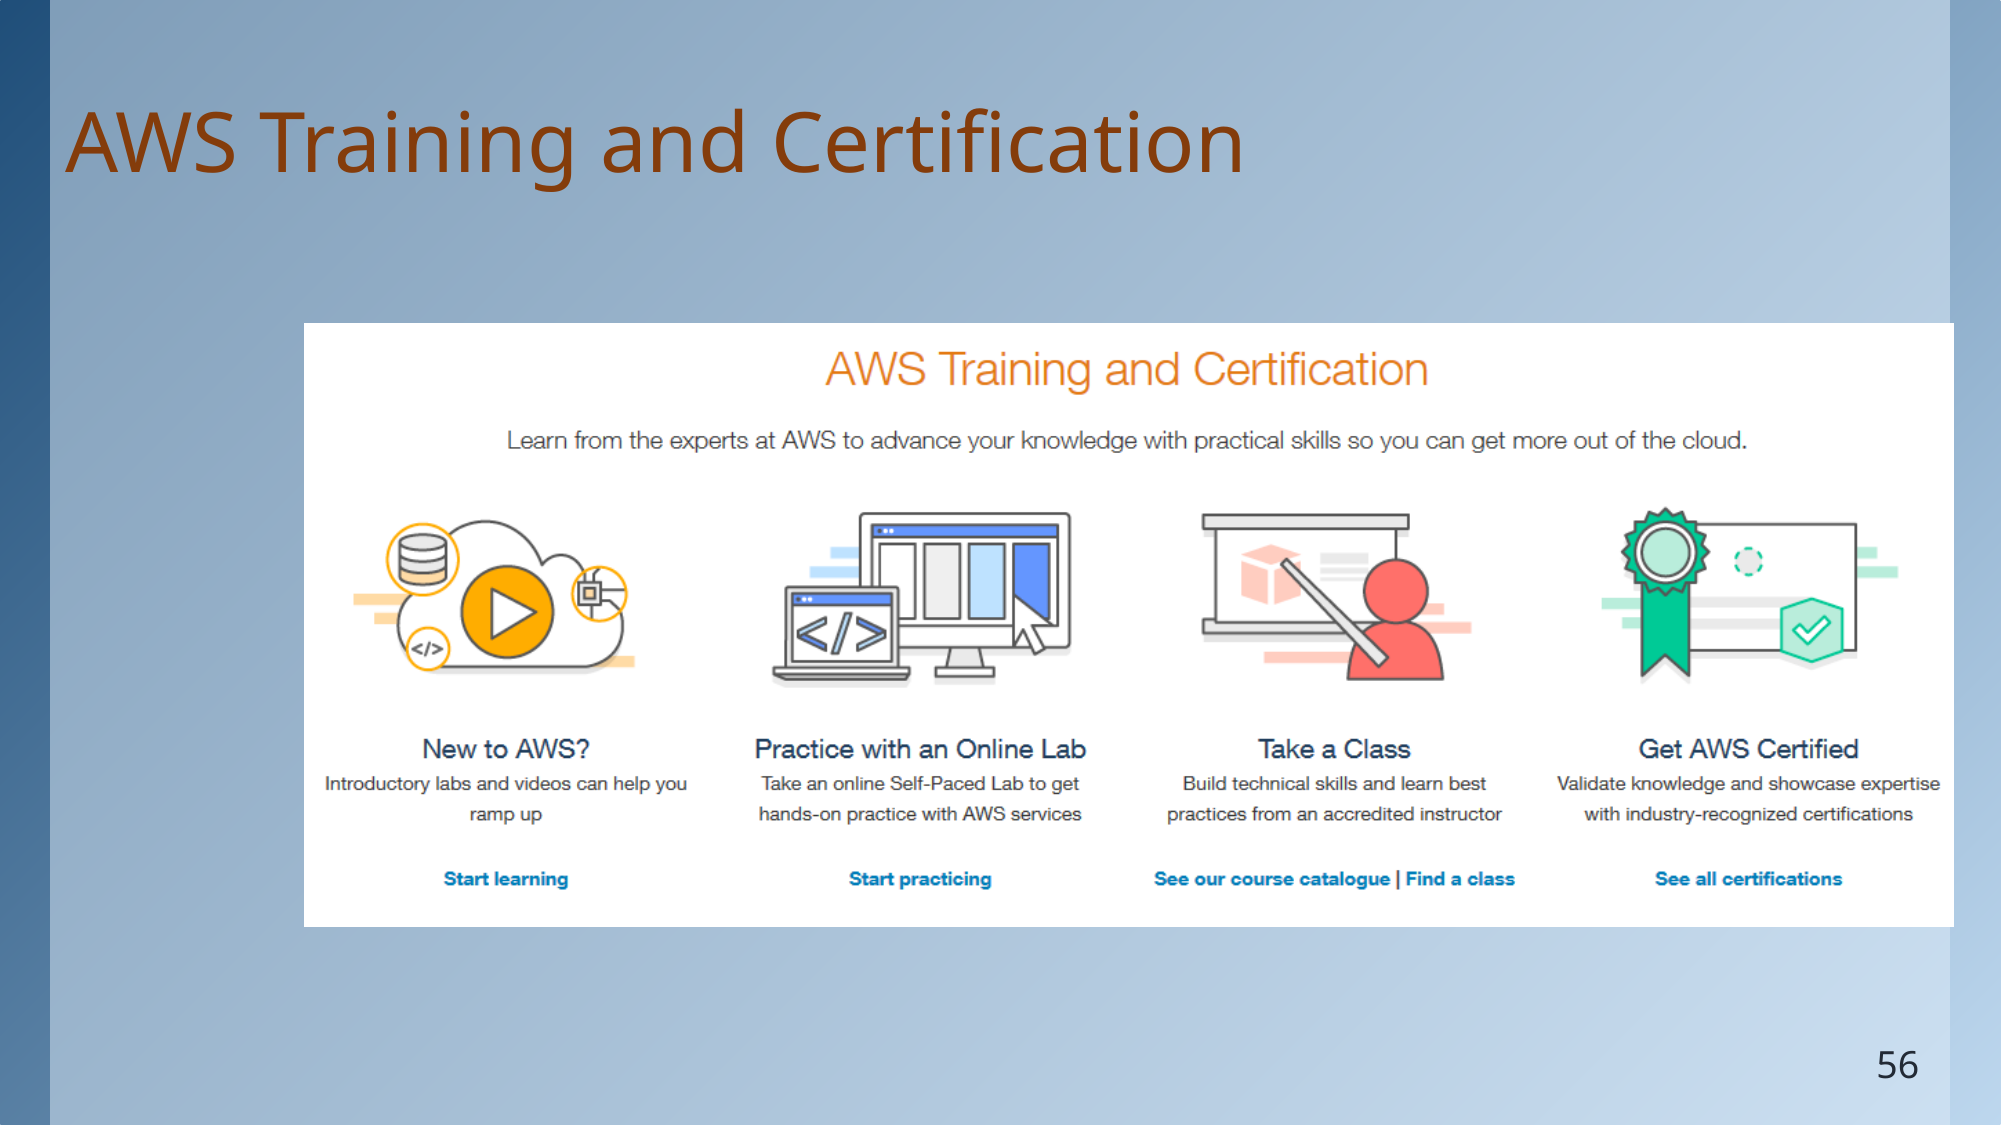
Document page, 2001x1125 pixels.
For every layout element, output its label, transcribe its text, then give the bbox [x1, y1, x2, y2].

title AWS Training and Certification [45, 12, 1940, 200]
picture [304, 323, 1954, 927]
slide_number 56 [1757, 1050, 1940, 1103]
